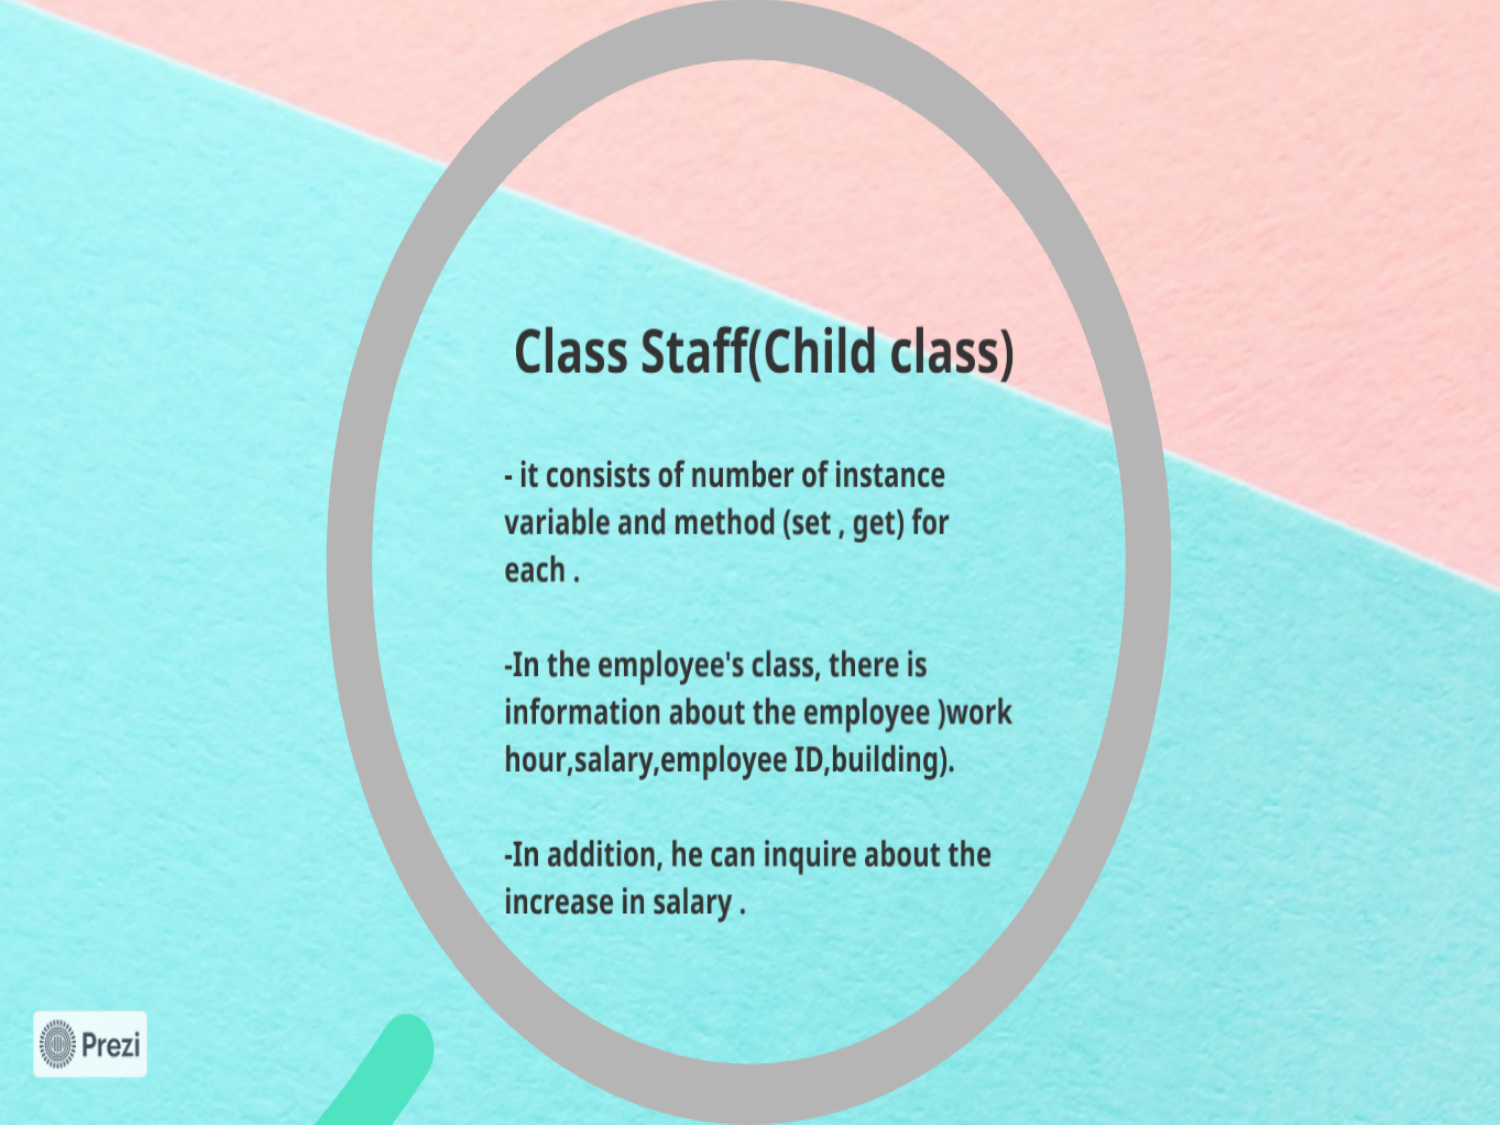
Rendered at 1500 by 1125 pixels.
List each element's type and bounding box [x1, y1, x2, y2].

list [0, 0, 1500, 1125]
